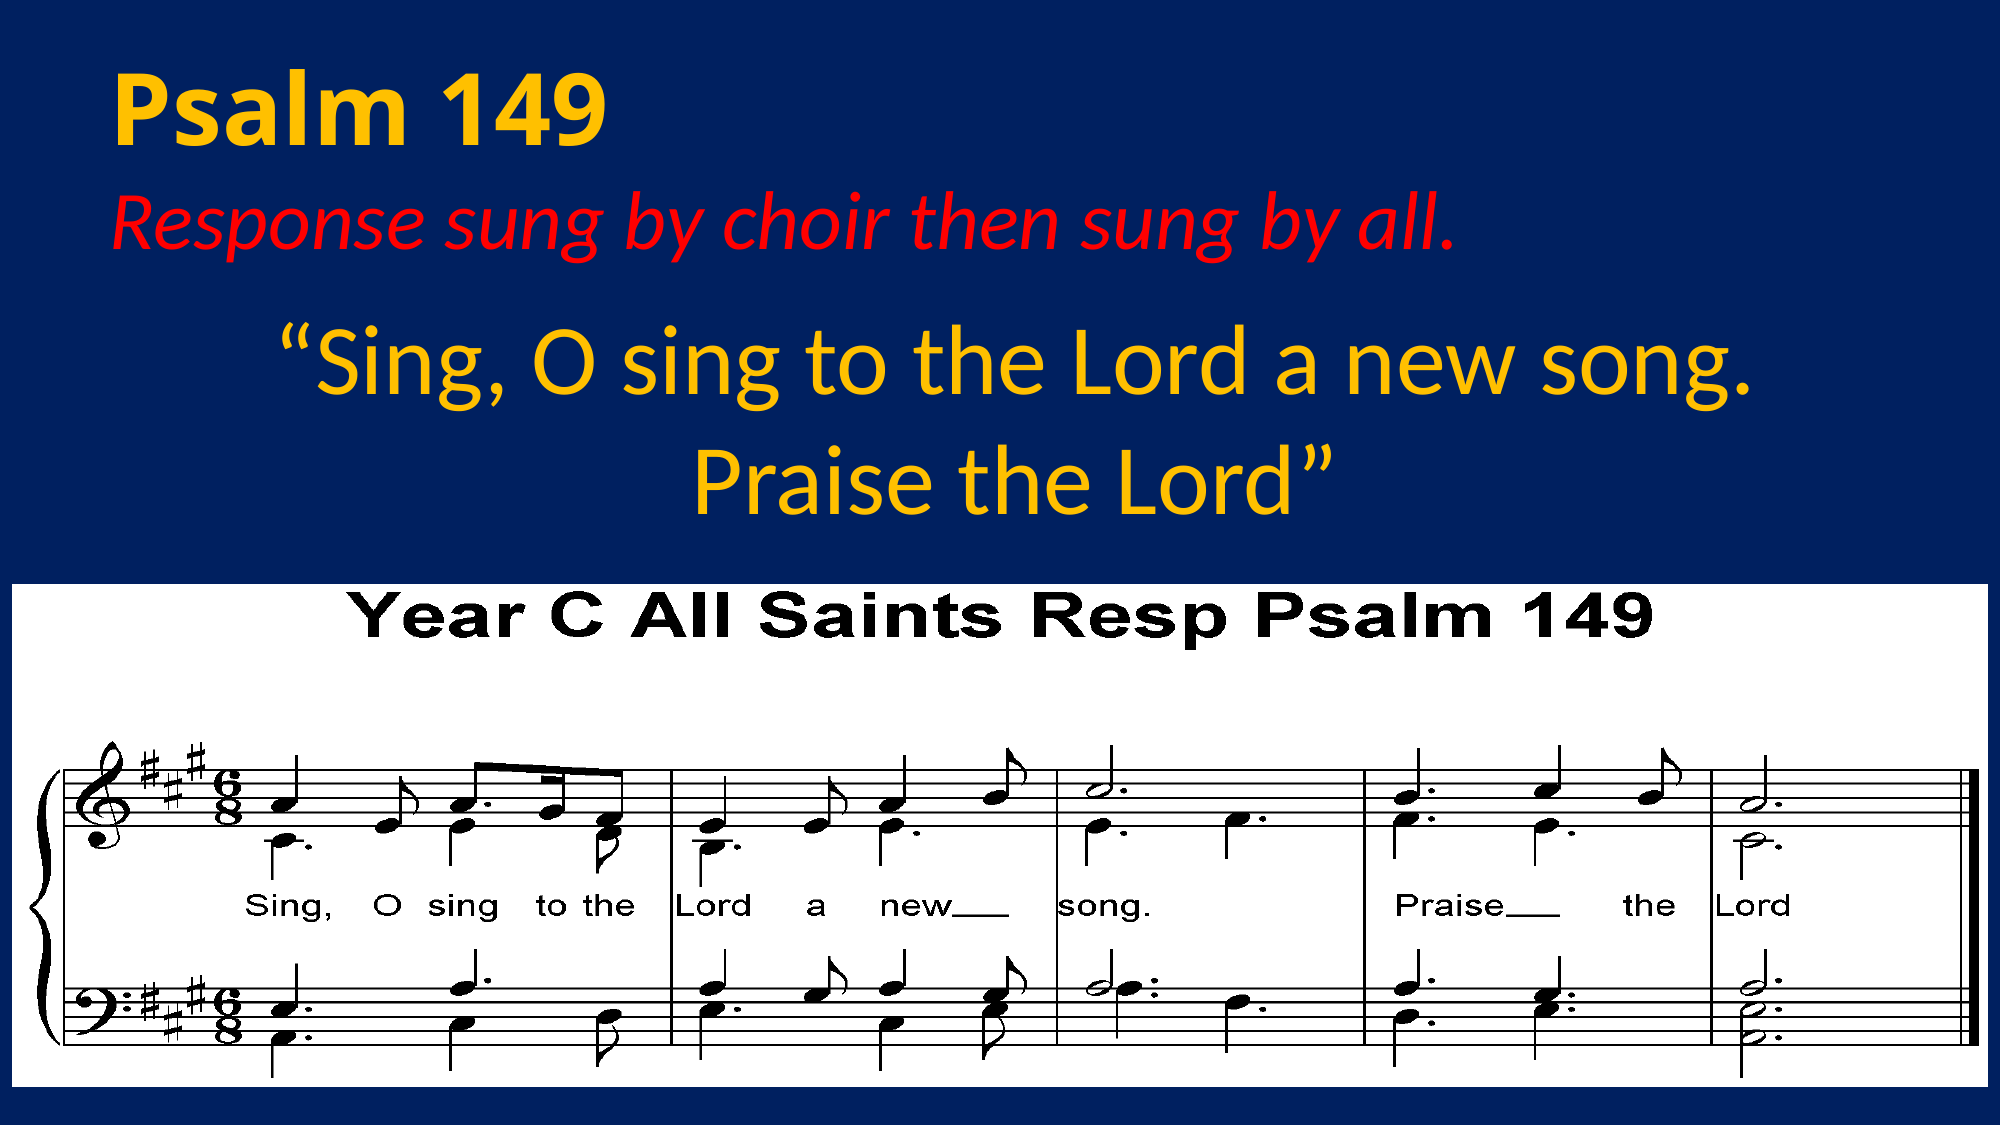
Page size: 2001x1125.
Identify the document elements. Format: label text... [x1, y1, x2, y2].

picture [12, 584, 1988, 1087]
text_box “Sing, O sing to the Lord a new song. Praise the Lord” [155, 286, 1875, 542]
text_box Psalm 149 Response sung by choir then sung by all. [95, 38, 1905, 584]
